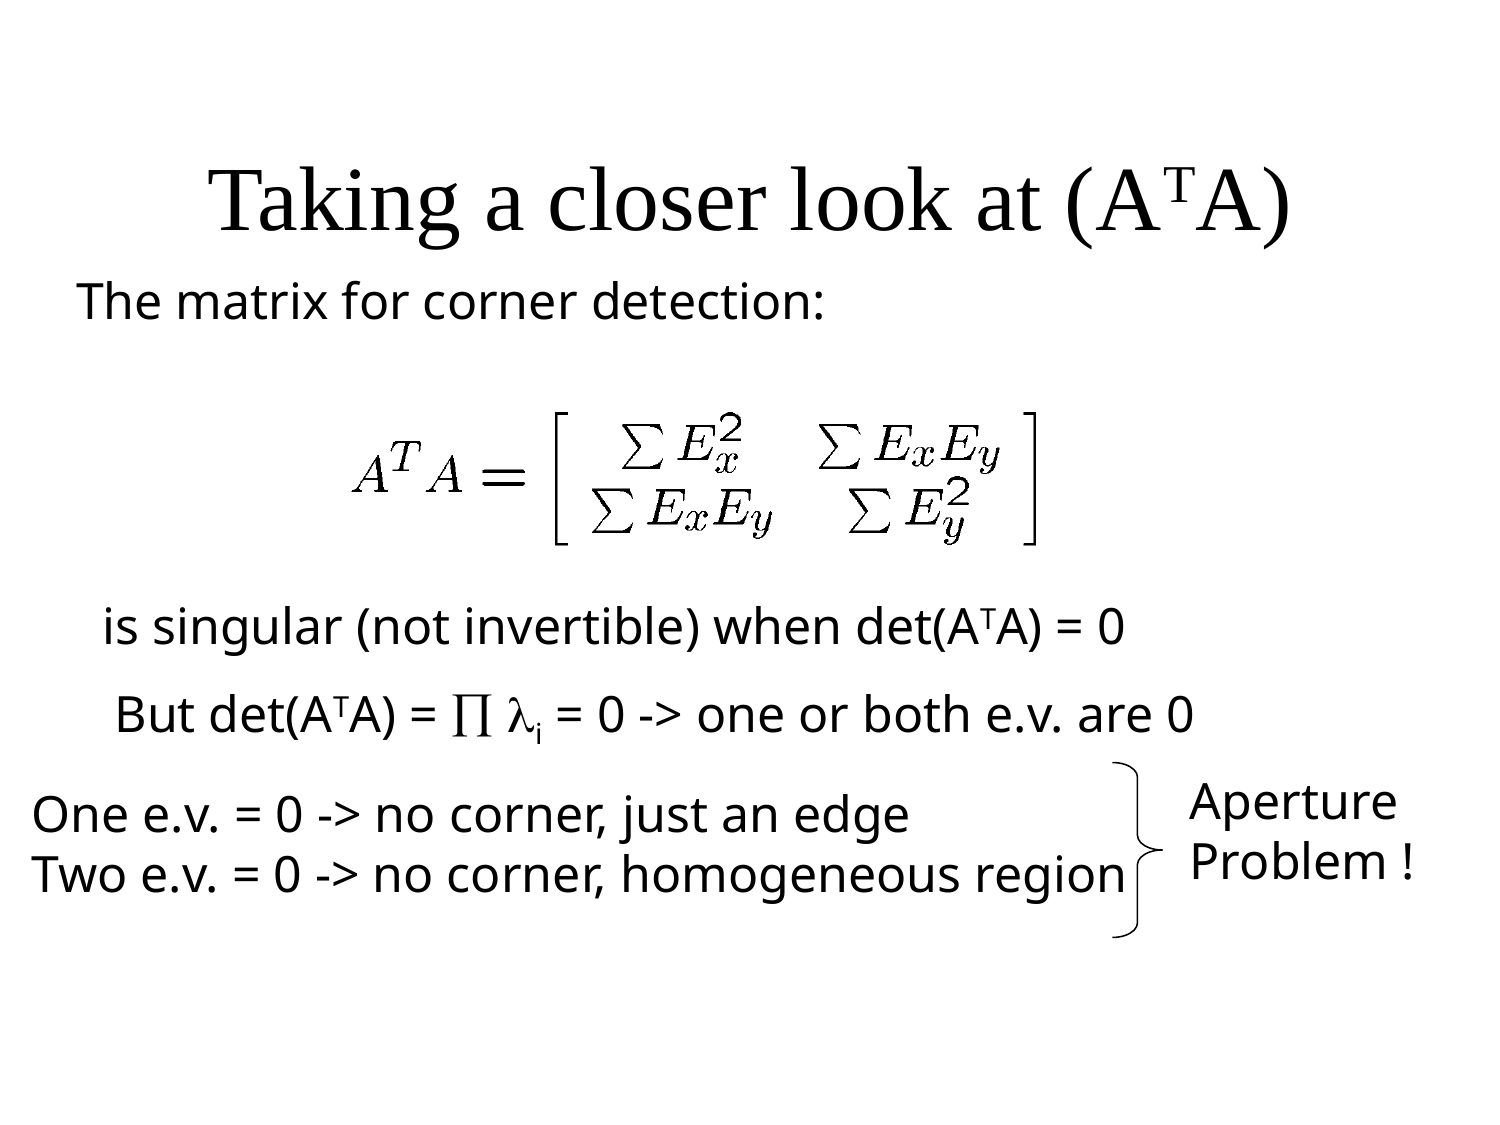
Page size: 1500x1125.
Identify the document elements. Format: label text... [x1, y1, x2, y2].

text_box Aperture Problem ! [1175, 762, 1450, 898]
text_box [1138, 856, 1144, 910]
text_box The matrix for corner detection: [61, 262, 842, 338]
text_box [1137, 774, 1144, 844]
picture [349, 412, 1036, 546]
title Taking a closer look at (ATA) [112, 99, 1388, 288]
text_box But det(ATA) = Õ li = 0 -> one or both e.v. are 0 [99, 674, 1238, 758]
text_box is singular (not invertible) when det(ATA) = 0 [87, 587, 1162, 663]
text_box [1112, 762, 1163, 938]
text_box One e.v. = 0 -> no corner, just an edge Two e.v. = 0 -> no corner, homogeneous region [16, 774, 1112, 910]
